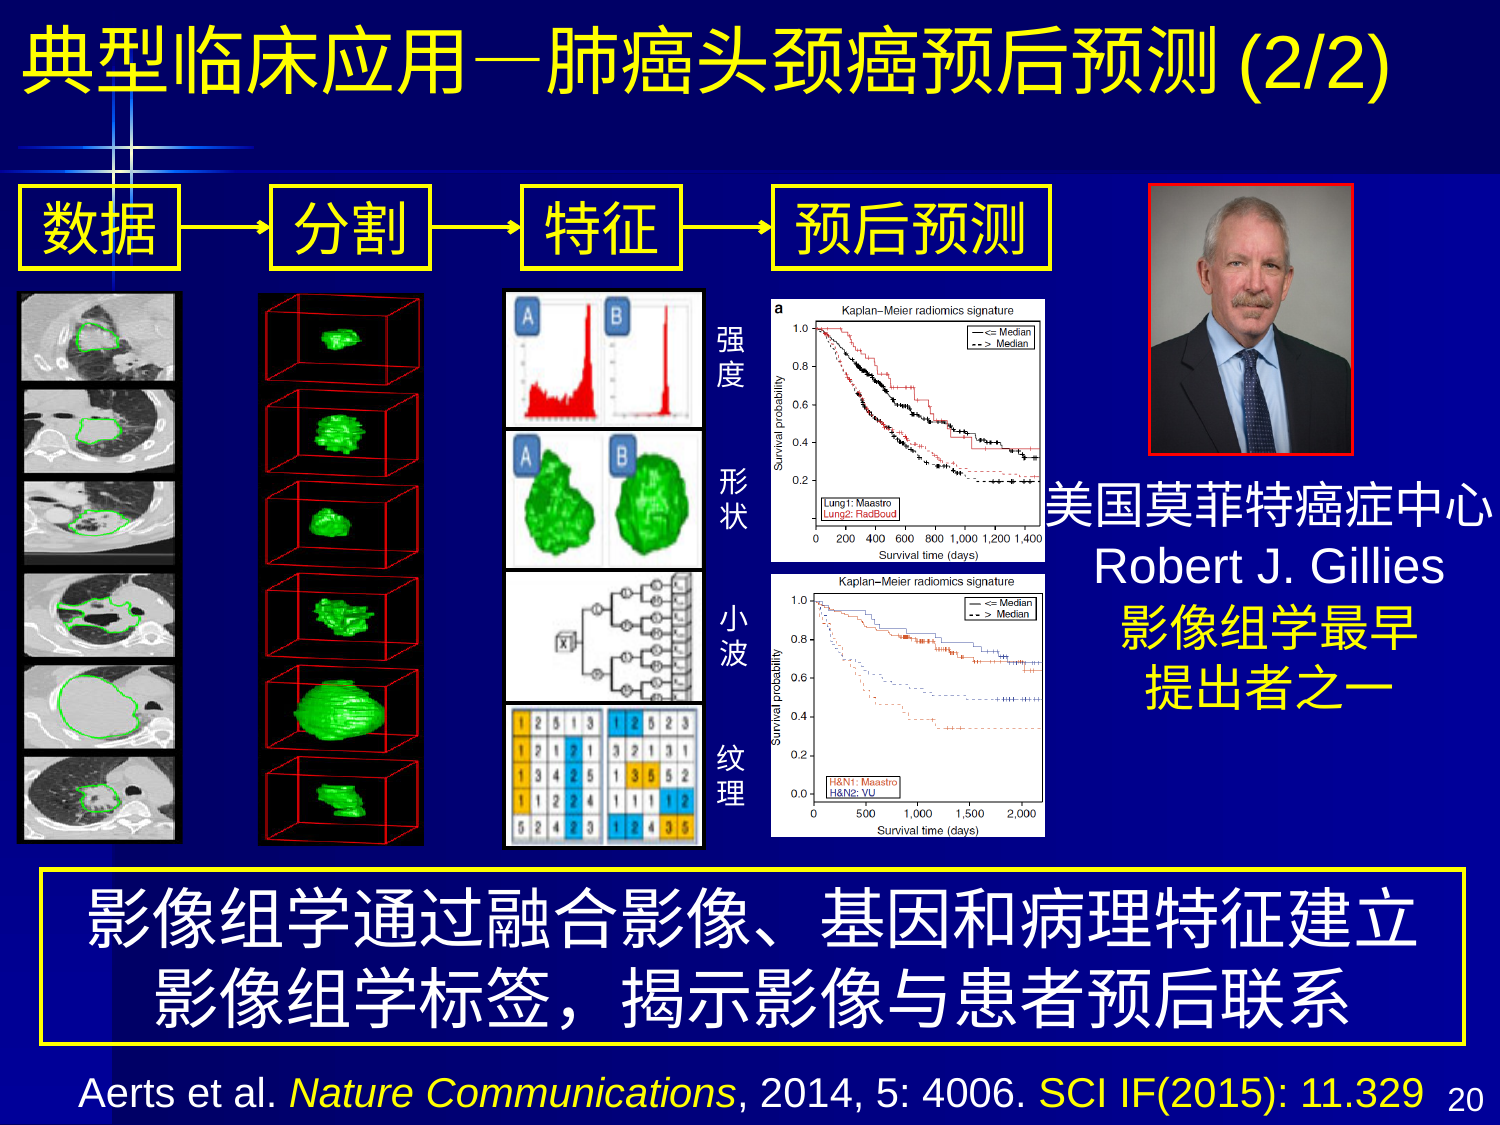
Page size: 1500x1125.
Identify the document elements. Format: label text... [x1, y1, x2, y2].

text_box 影像组学最早 提出者之一 [1056, 588, 1482, 724]
picture [257, 293, 425, 847]
picture [16, 291, 183, 845]
text_box 美国莫菲特癌症中心 Robert J. Gillies [1040, 465, 1500, 601]
text_box 影像组学通过融合影像、基因和病理特征建立影像组学标签，揭示影像与患者预后联系 [41, 869, 1465, 1045]
text_box 特征 [521, 185, 681, 269]
text_box 小波 [707, 592, 743, 678]
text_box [505, 291, 702, 847]
picture [770, 299, 1045, 562]
text_box 形状 [707, 456, 743, 542]
picture [1150, 185, 1352, 454]
text_box 强度 [707, 313, 741, 399]
picture [770, 574, 1045, 837]
text_box 预后预测 [772, 185, 1050, 269]
text_box 典型临床应用—肺癌头颈癌预后预测(2/2) [5, 5, 1500, 126]
text_box 分割 [271, 185, 431, 269]
text_box Aerts et al. Nature Communications, 2014, 5: 4006. SCI IF(2015): 11.329 [53, 1058, 1450, 1124]
text_box 数据 [20, 185, 180, 269]
text_box 纹理 [707, 733, 741, 818]
